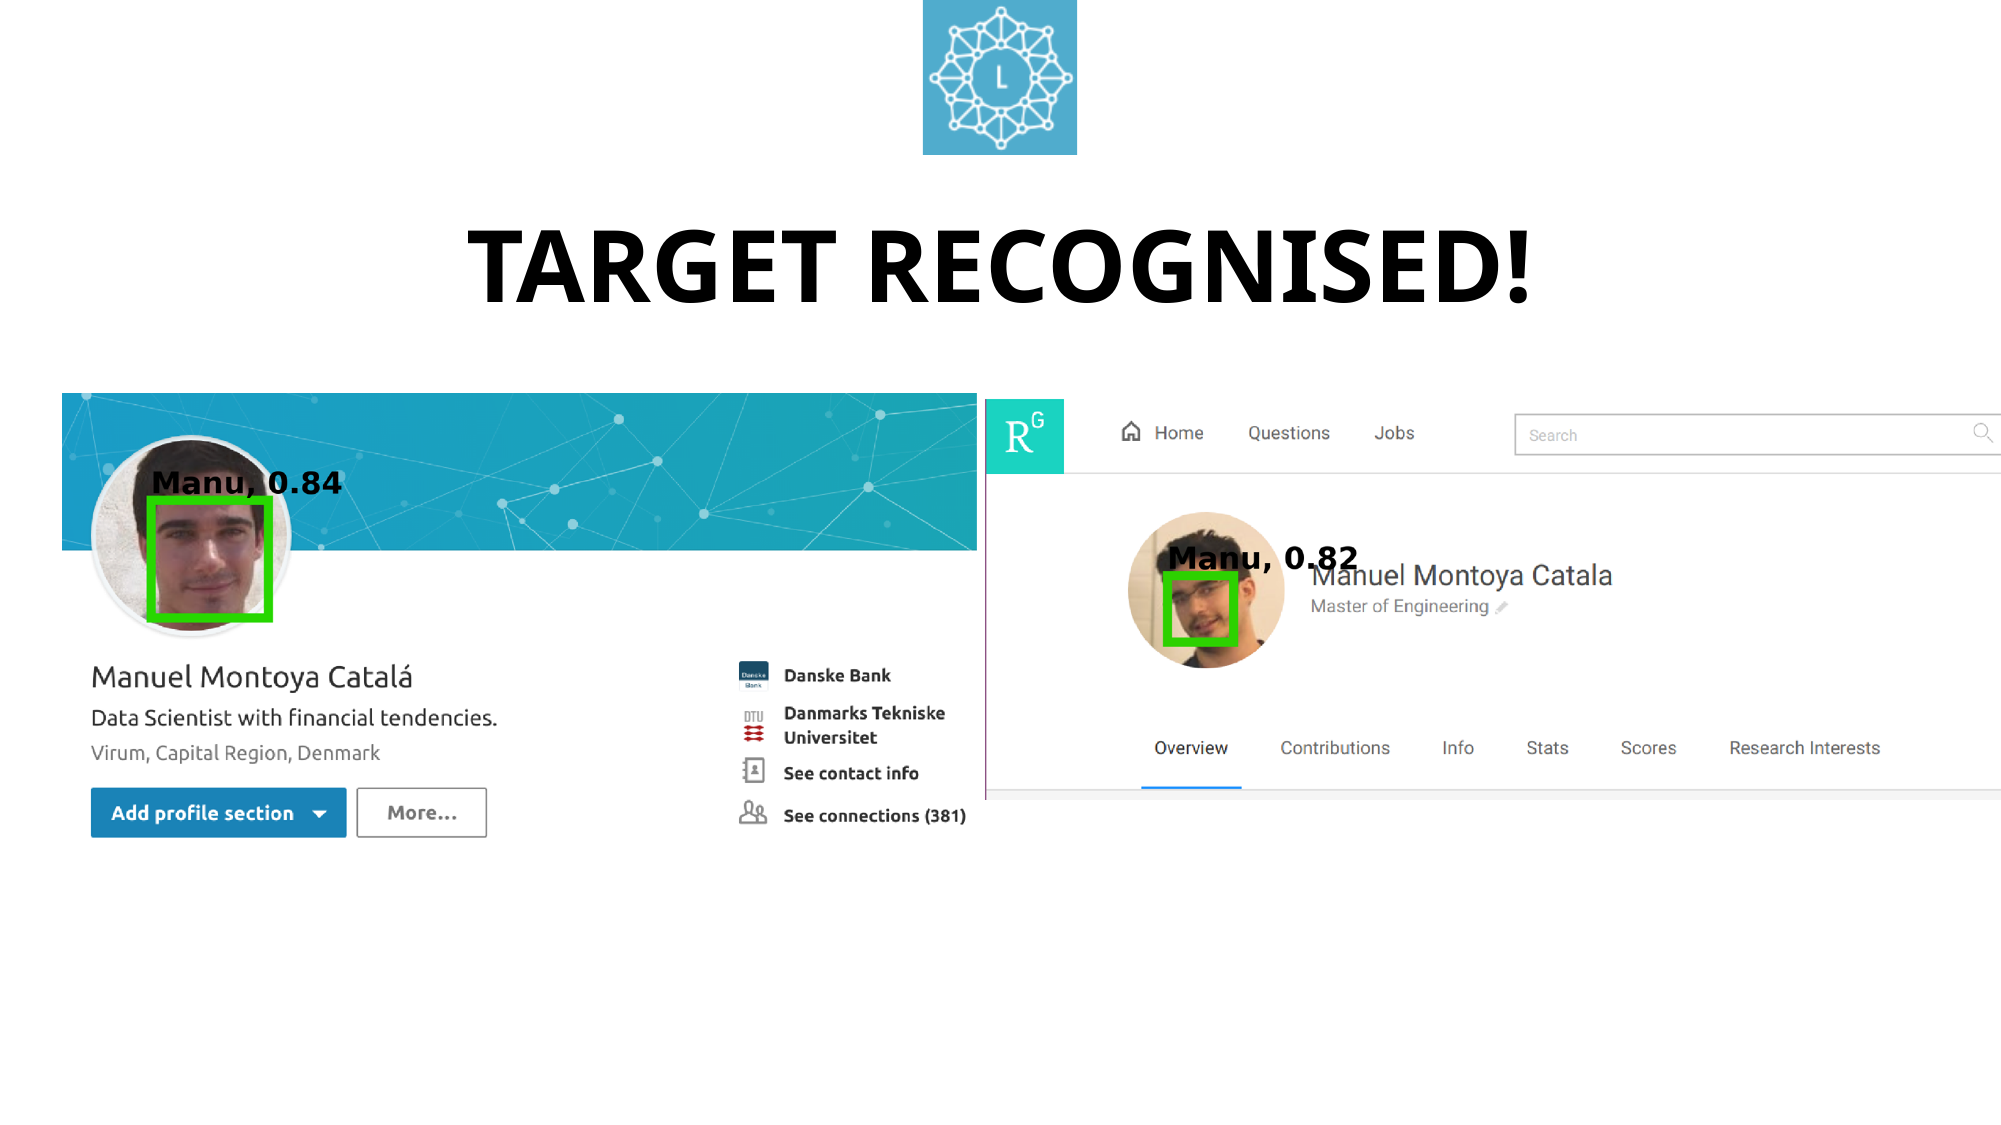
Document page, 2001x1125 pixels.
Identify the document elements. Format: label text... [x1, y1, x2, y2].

text_box TARGET RECOGNISED! [0, 194, 2000, 319]
picture [922, 0, 1078, 155]
picture [61, 392, 2001, 851]
